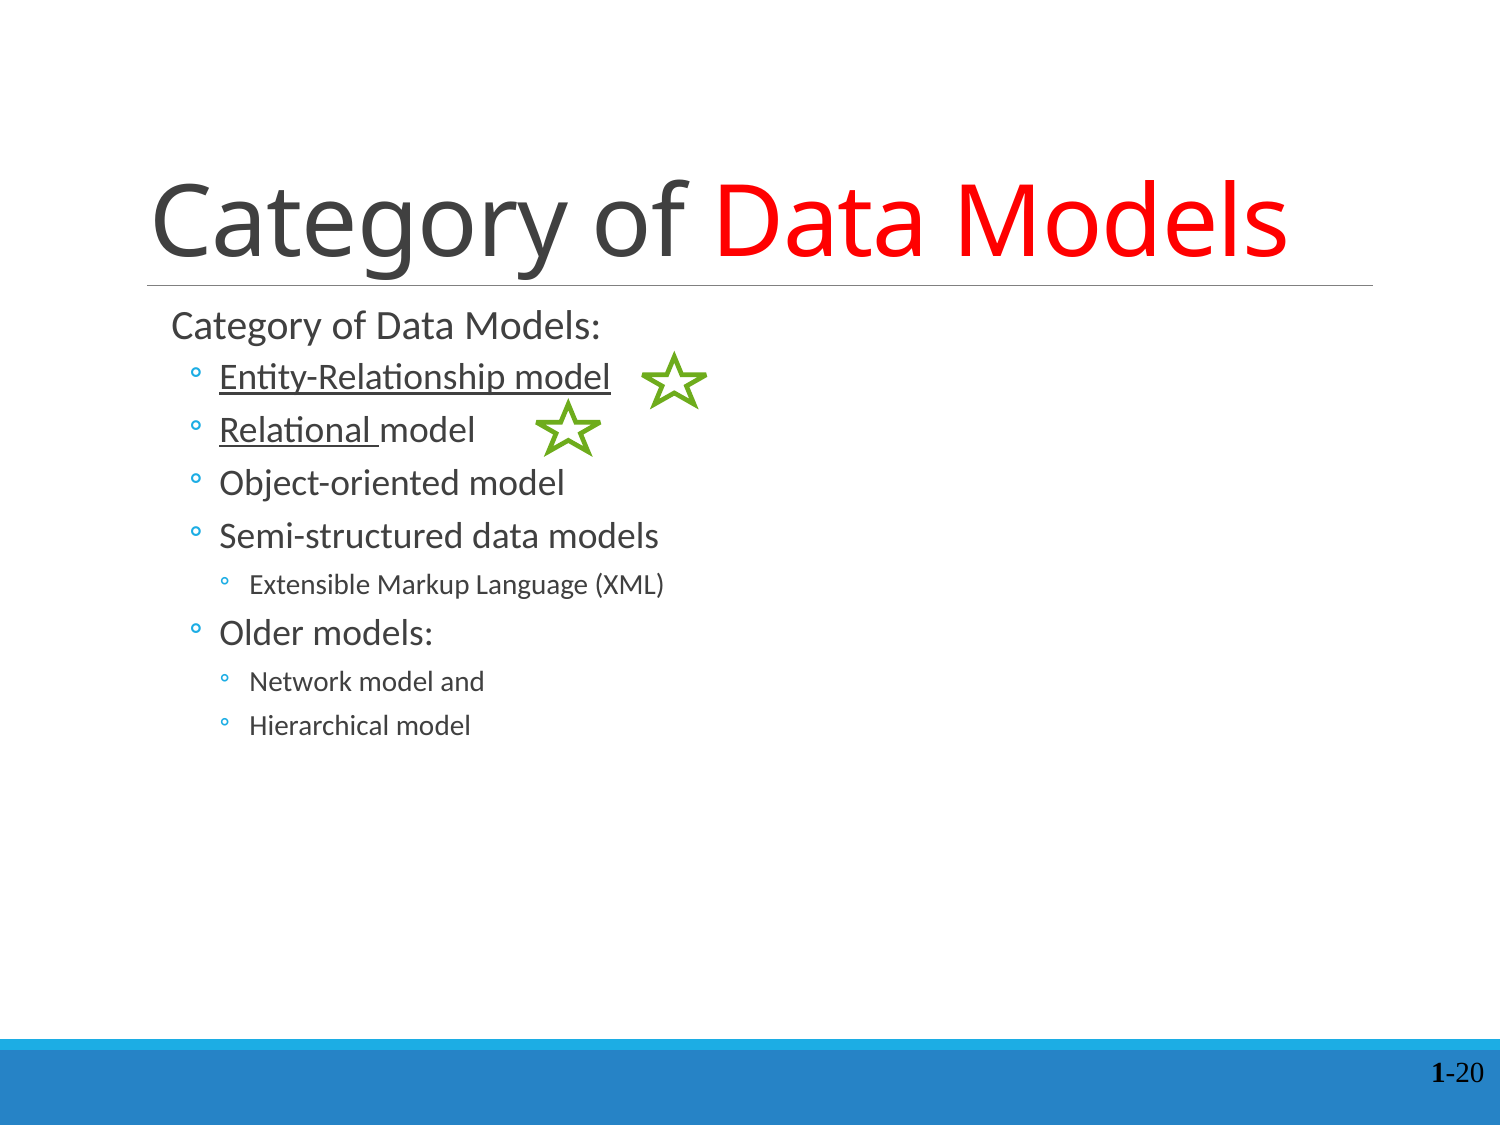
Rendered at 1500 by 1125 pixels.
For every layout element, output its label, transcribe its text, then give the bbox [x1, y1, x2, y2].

slide_number 1-20 [1374, 1045, 1500, 1096]
text_box [536, 404, 601, 452]
title Category of Data Models [134, 47, 1373, 285]
text_box [642, 356, 707, 405]
list Category of Data Models: Entity-Relationship model Relational model Object-oriented model Semi-structured data models Extensible Markup Language (XML) Older models: Network model and Hierarchical model [156, 296, 1208, 1077]
